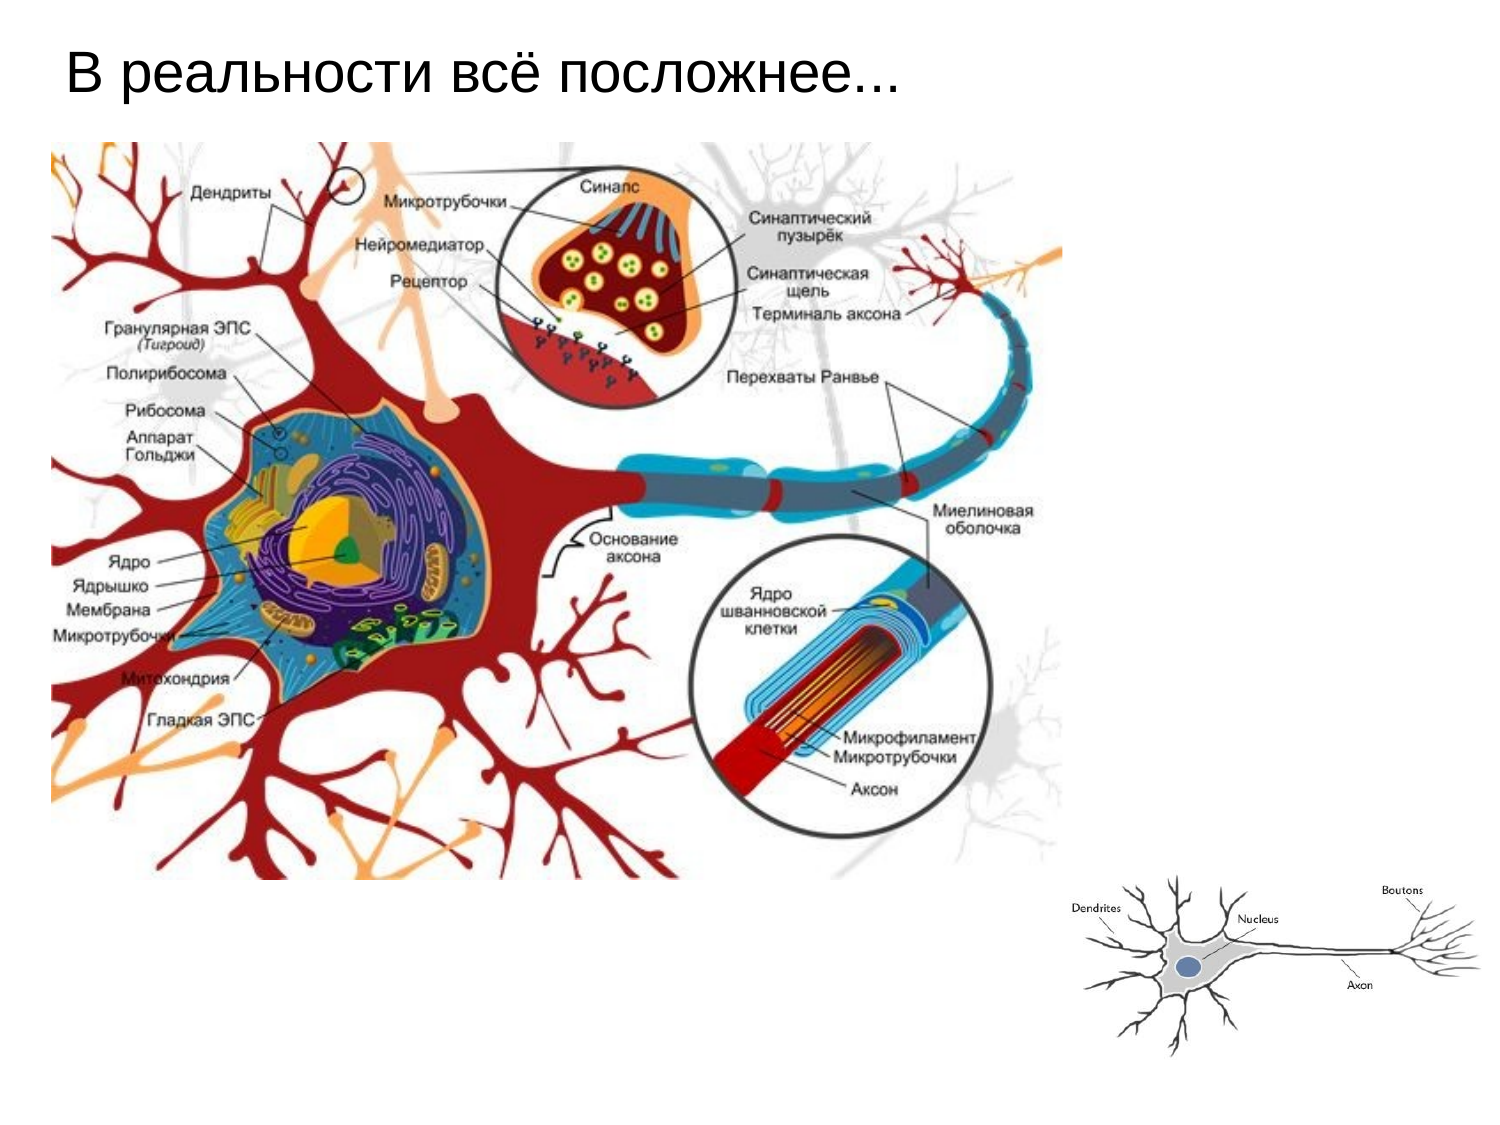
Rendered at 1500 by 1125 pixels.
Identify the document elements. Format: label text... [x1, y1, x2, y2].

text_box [50, 142, 1482, 1061]
title В реальности всё посложнее... [63, 31, 906, 141]
